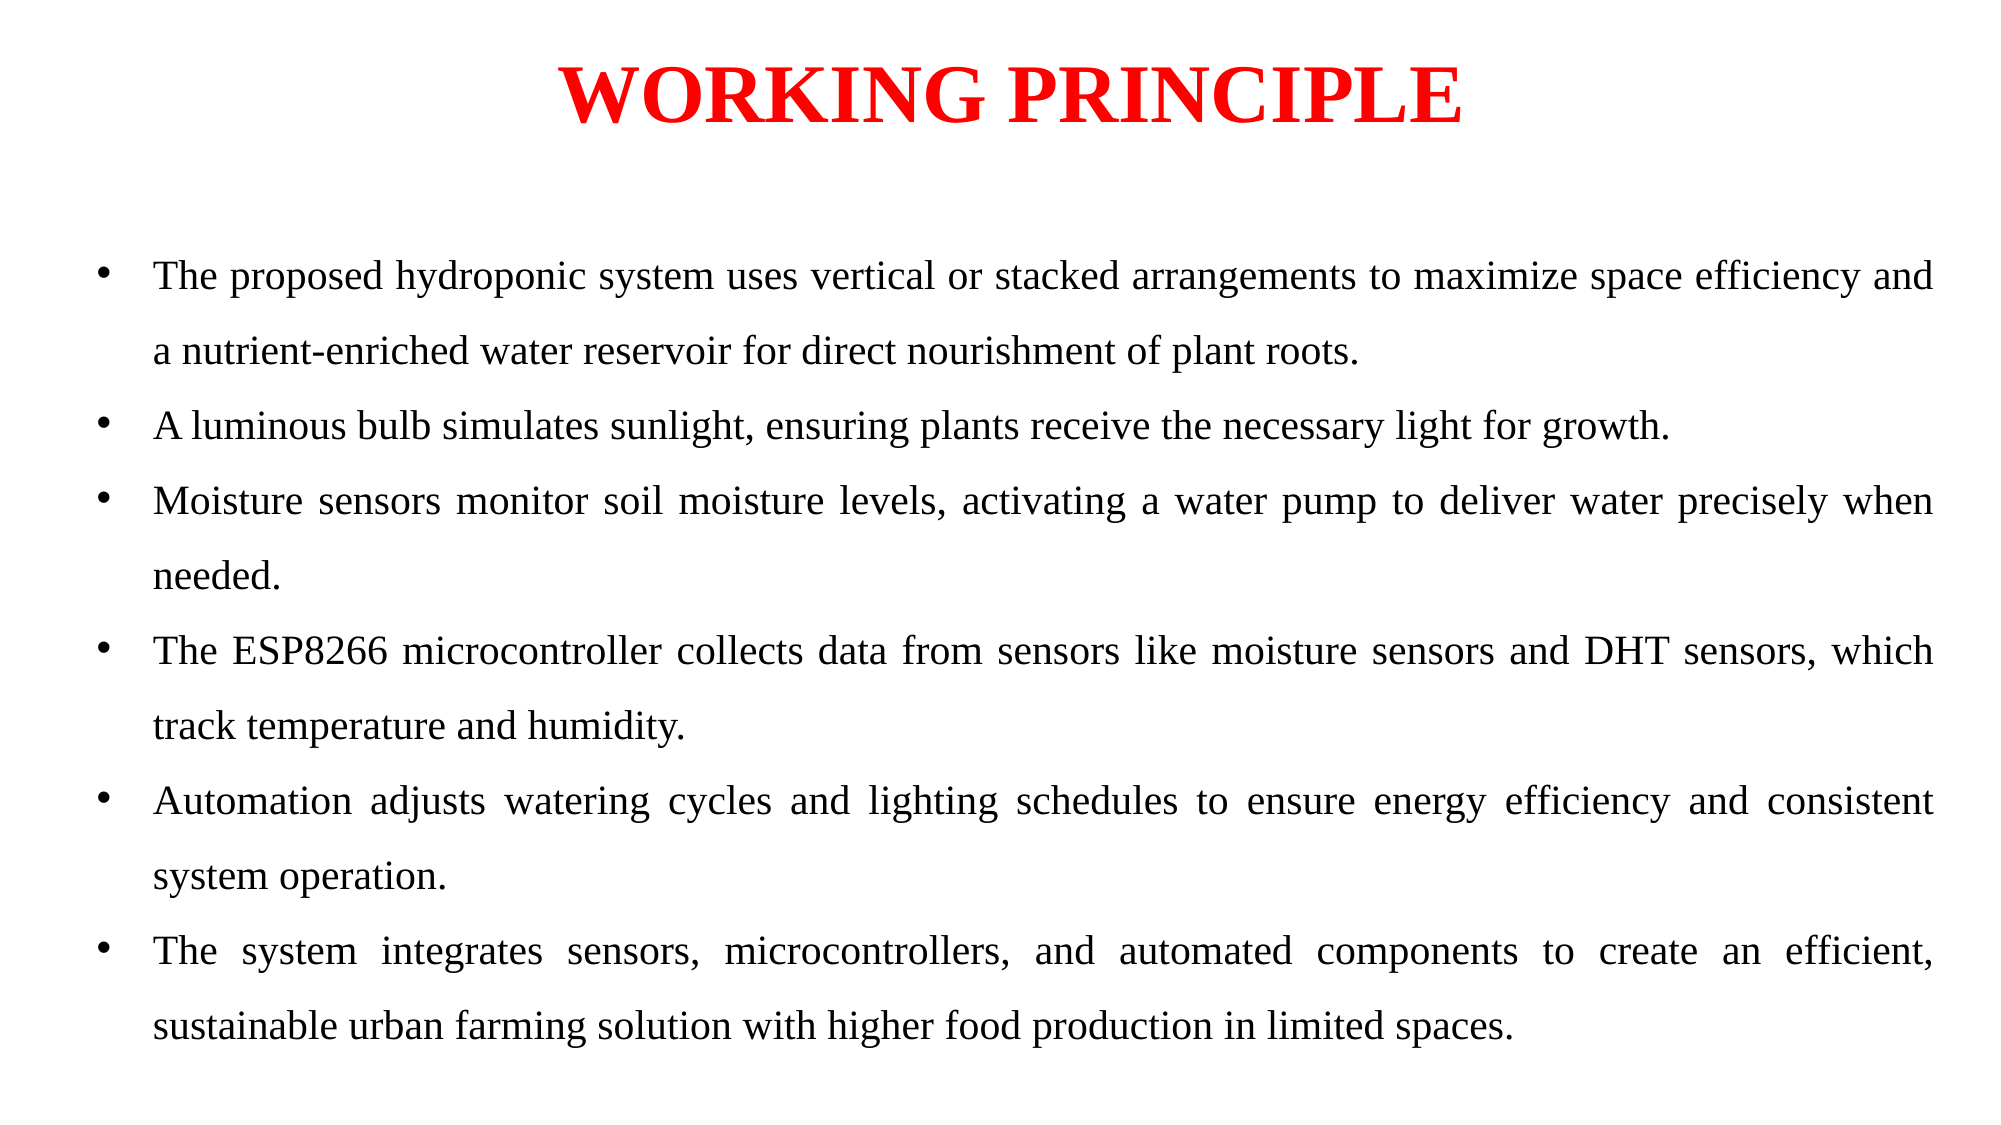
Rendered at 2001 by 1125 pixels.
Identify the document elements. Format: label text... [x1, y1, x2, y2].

title WORKING PRINCIPLE [557, 38, 1568, 172]
list The proposed hydroponic system uses vertical or stacked arrangements to maximize space efficiency and a nutrient-enriched water reservoir for direct nourishment of plant roots. A luminous bulb simulates sunlight, ensuring plants receive the necessary light for growth. Moisture sensors monitor soil moisture levels, activating a water pump to deliver water precisely when needed. The ESP8266 microcontroller collects data from sensors like moisture sensors and DHT sensors, which track temperature and humidity. Automation adjusts watering cycles and lighting schedules to ensure energy efficiency and consistent system operation. The system integrates sensors, microcontrollers, and automated components to create an efficient, sustainable urban farming solution with higher food production in limited spaces. [96, 222, 1936, 1043]
